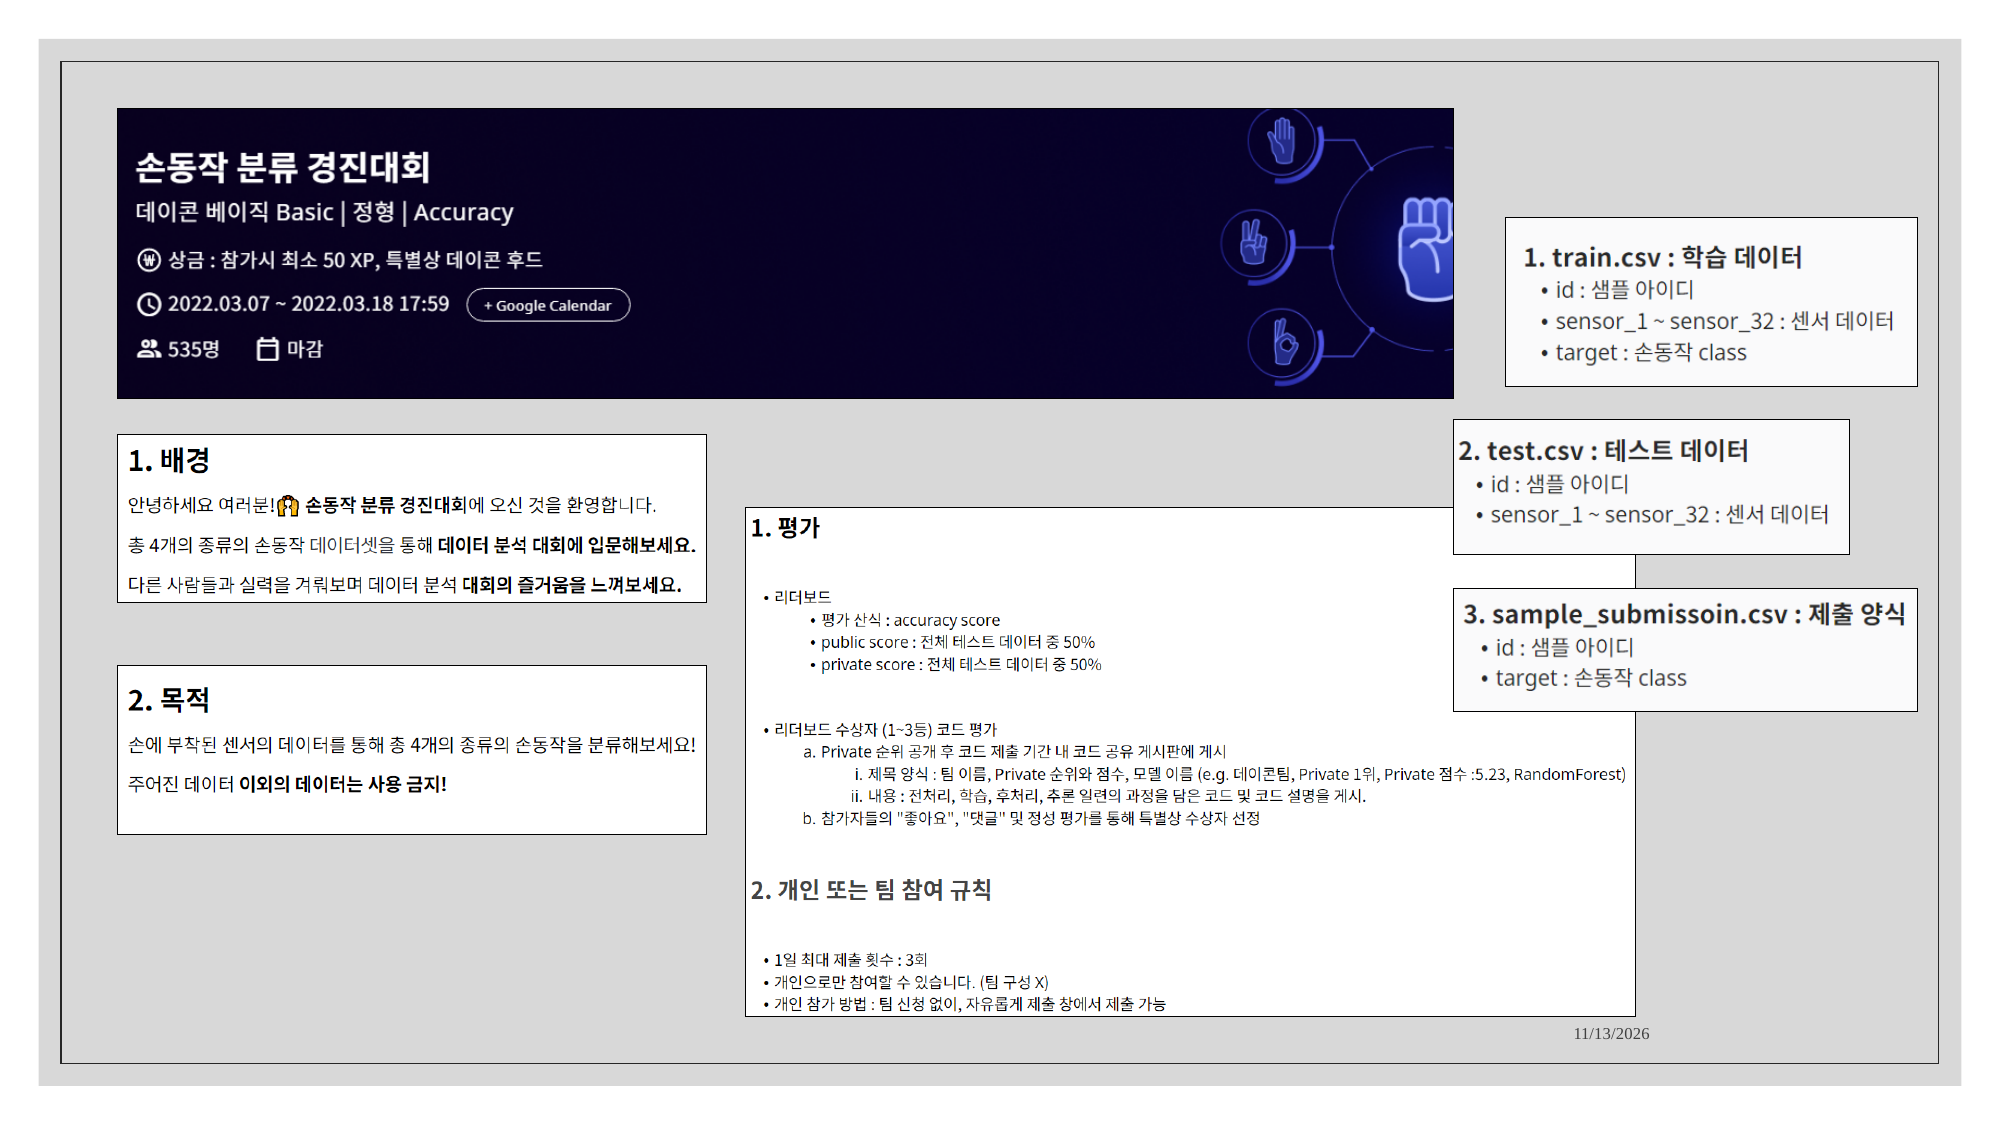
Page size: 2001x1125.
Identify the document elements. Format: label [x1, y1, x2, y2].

picture [745, 419, 1918, 1017]
picture [1505, 217, 1918, 387]
picture [117, 434, 707, 603]
picture [117, 665, 707, 835]
slide_number [1190, 990, 1665, 1050]
picture [117, 108, 1454, 399]
